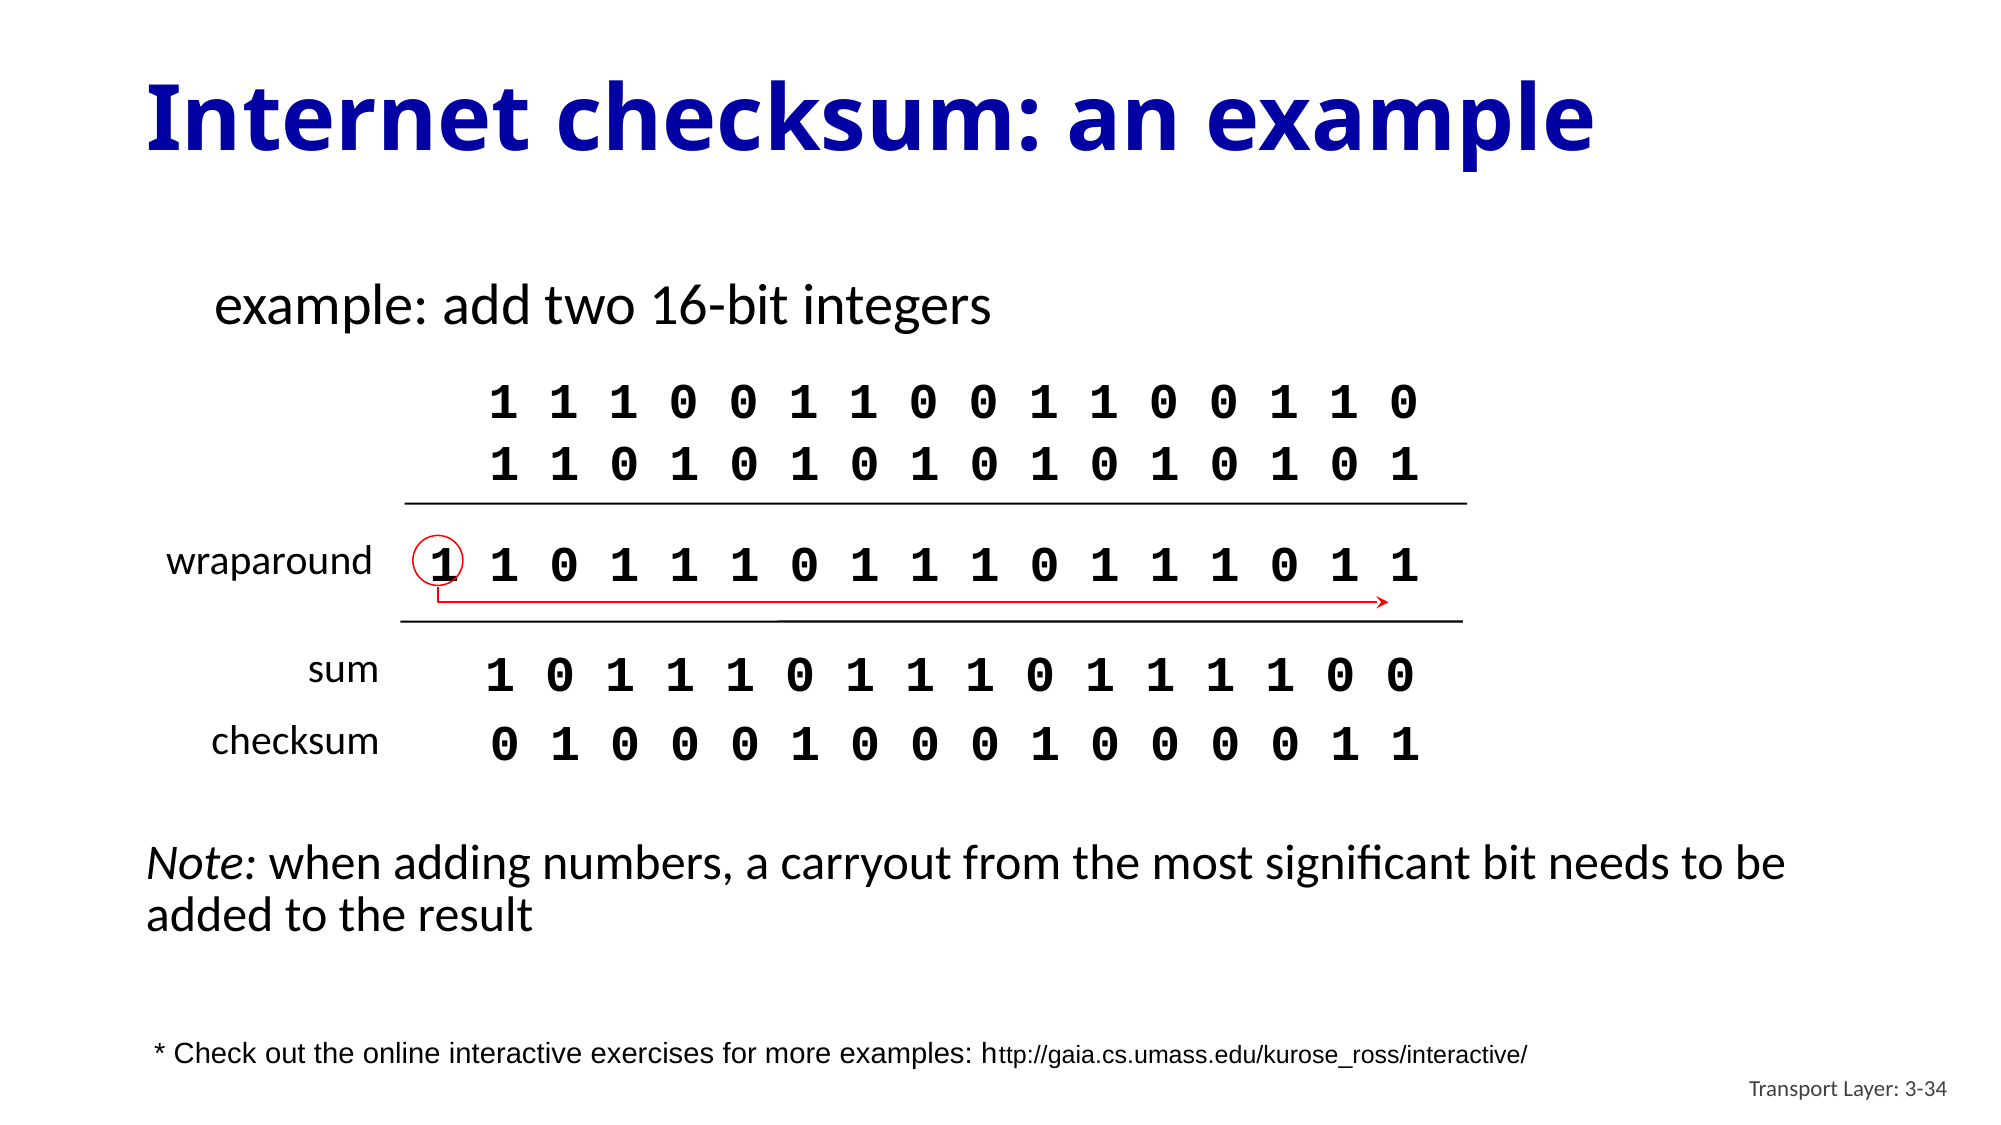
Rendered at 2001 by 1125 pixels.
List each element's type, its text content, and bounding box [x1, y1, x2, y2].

text_box [437, 586, 1389, 609]
text_box checksum [196, 705, 395, 771]
text_box 1 0 1 1 1 0 1 1 1 0 1 1 1 1 0 0 [410, 633, 1430, 709]
text_box * Check out the online interactive exercises for more examples: http://gaia.cs.umass.edu/kurose_ross/interactive/ [139, 1026, 1757, 1077]
text_box Note: when adding numbers, a carryout from the most significant bit needs to be added to the result [130, 831, 1832, 1009]
text_box wraparound [151, 525, 389, 590]
text_box sum [293, 633, 395, 699]
text_box 0 1 0 0 0 1 0 0 0 1 0 0 0 0 1 1 [415, 703, 1435, 779]
text_box example: add two 16-bit integers [199, 238, 1475, 689]
slide_number Transport Layer: 3-34 [1512, 1056, 1963, 1117]
title Internet checksum: an example [131, 47, 1952, 195]
text_box 1 1 0 1 0 1 0 1 0 1 0 1 0 1 0 1 [474, 423, 1435, 499]
text_box 1 1 0 1 1 1 0 1 1 1 0 1 1 1 0 1 1 [414, 523, 1435, 599]
text_box 1 1 1 0 0 1 1 0 0 1 1 0 0 1 1 0 [473, 361, 1434, 437]
text_box [412, 535, 463, 586]
